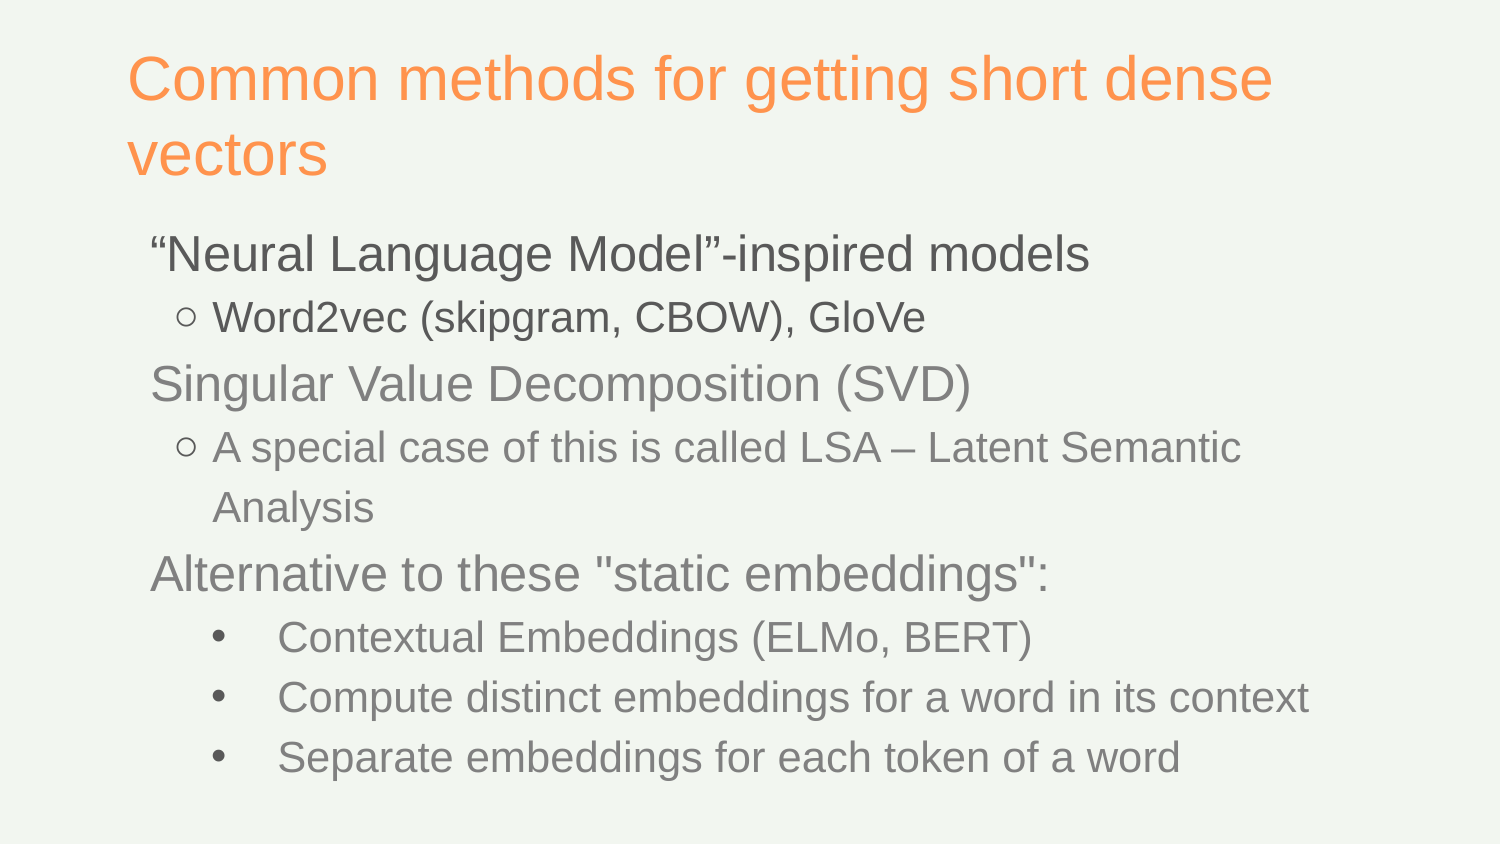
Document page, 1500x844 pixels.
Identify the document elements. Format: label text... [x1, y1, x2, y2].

list “Neural Language Model”-inspired models Word2vec (skipgram, CBOW), GloVe Singular Value Decomposition (SVD) A special case of this is called LSA – Latent Semantic Analysis Alternative to these "static embeddings": Contextual Embeddings (ELMo, BERT) Compute distinct embeddings for a word in its context Separate embeddings for each token of a word [135, 196, 1373, 797]
title Common methods for getting short dense vectors [112, 23, 1463, 135]
